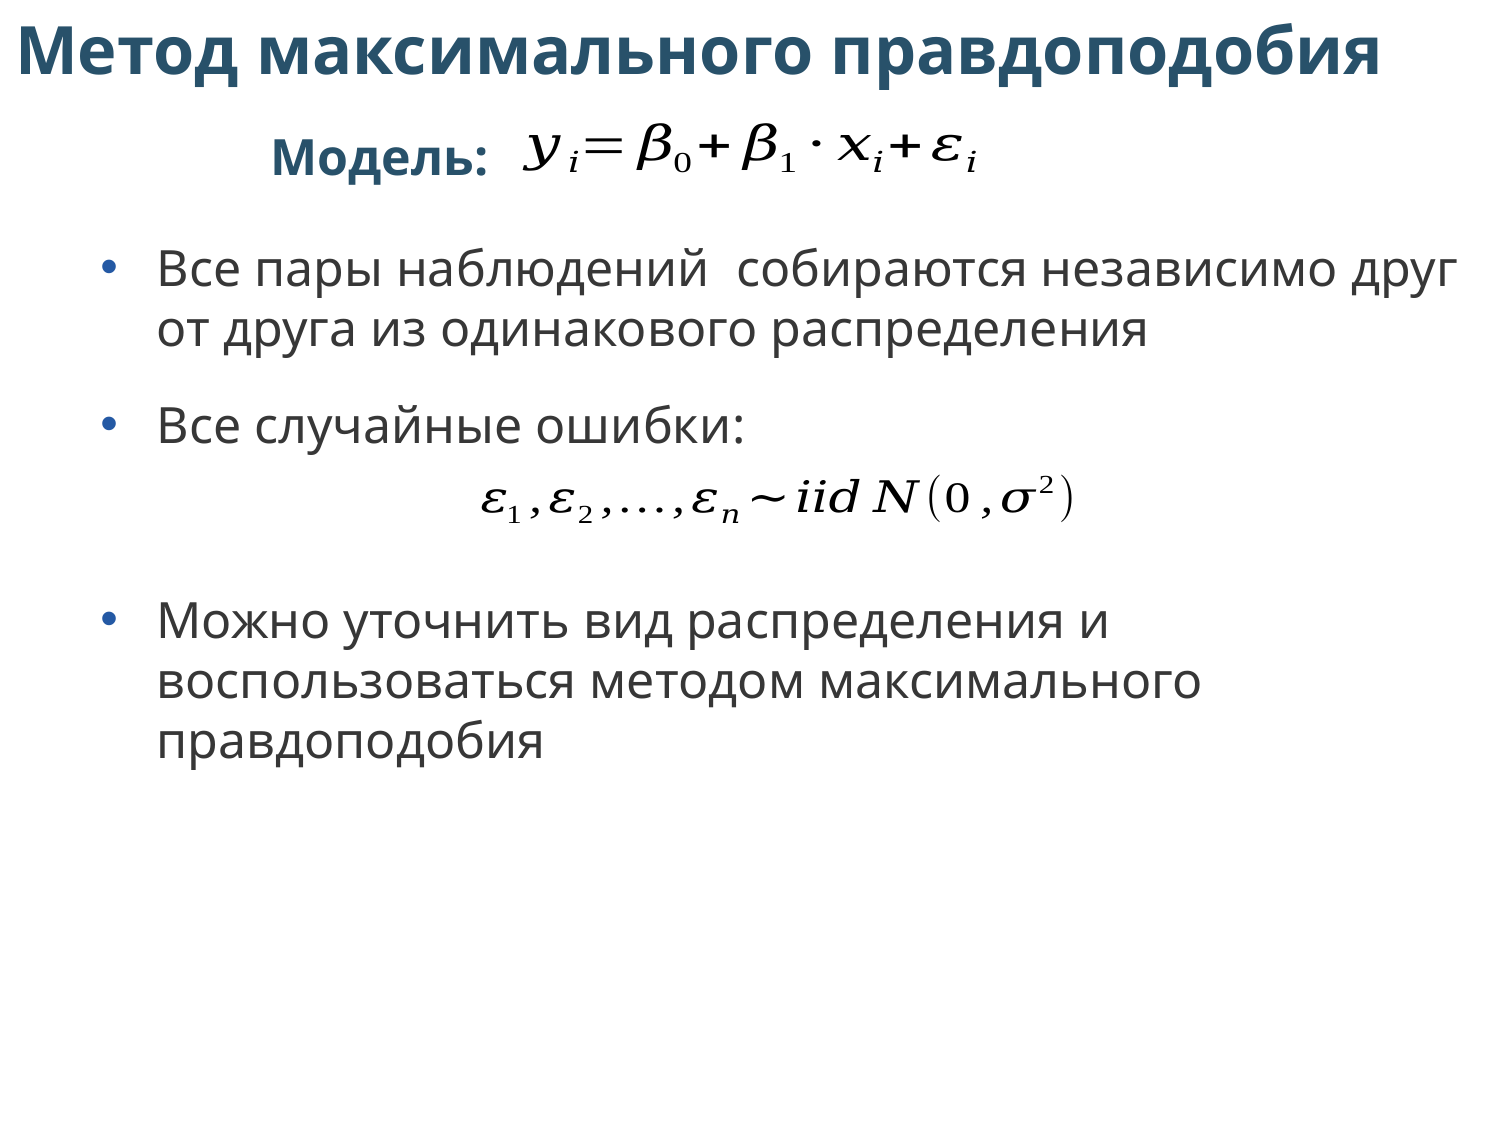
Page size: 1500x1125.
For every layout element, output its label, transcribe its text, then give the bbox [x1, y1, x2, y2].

text_box Модель: [255, 118, 504, 193]
title Метод максимального правдоподобия [0, 0, 1500, 102]
